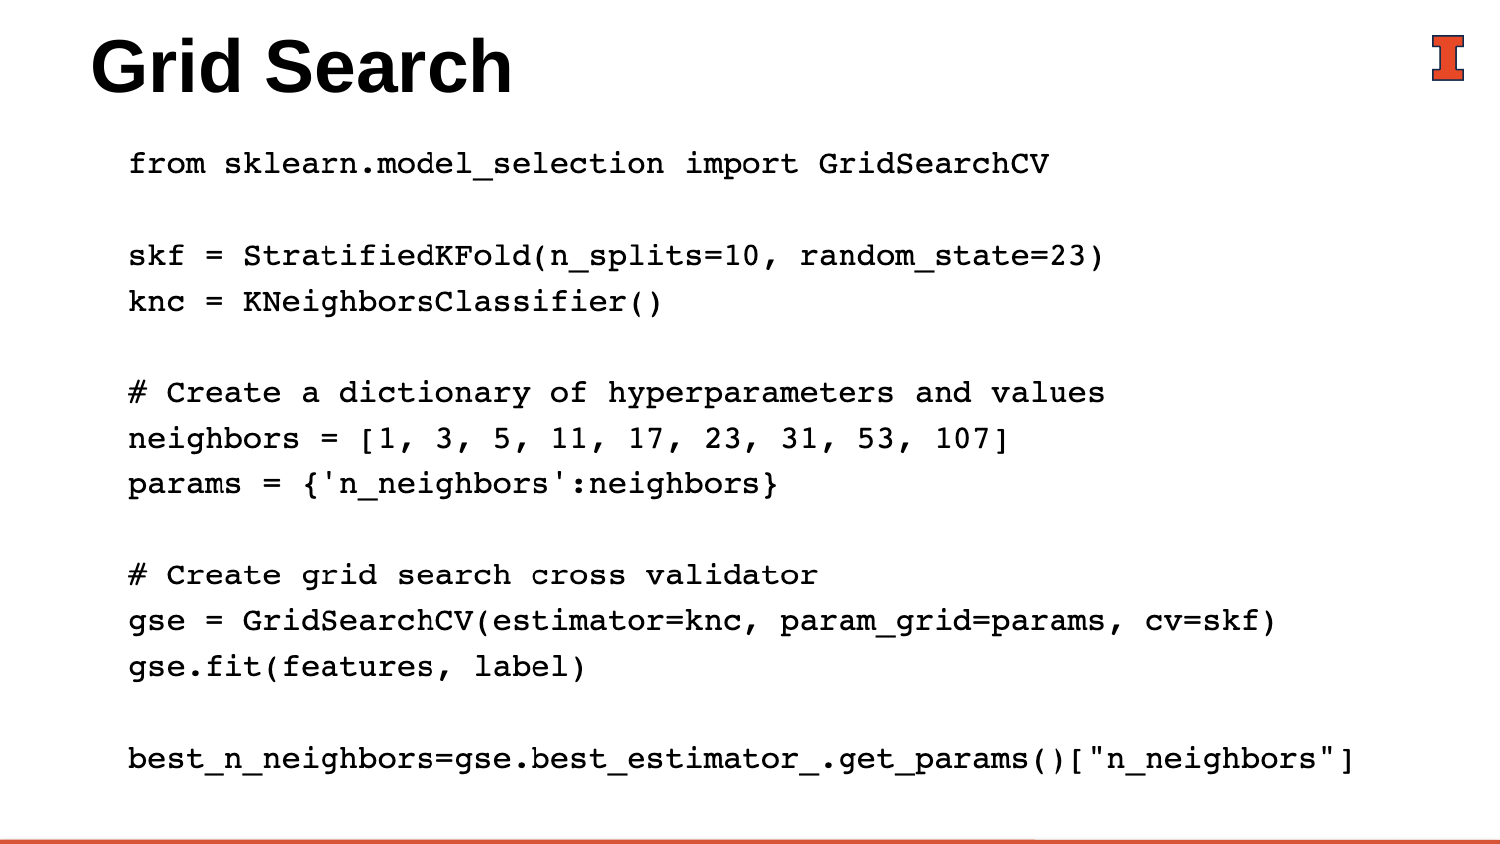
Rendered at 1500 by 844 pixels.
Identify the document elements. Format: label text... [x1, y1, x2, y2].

picture [1432, 35, 1464, 81]
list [117, 135, 1370, 792]
title Grid Search [75, 10, 1404, 128]
